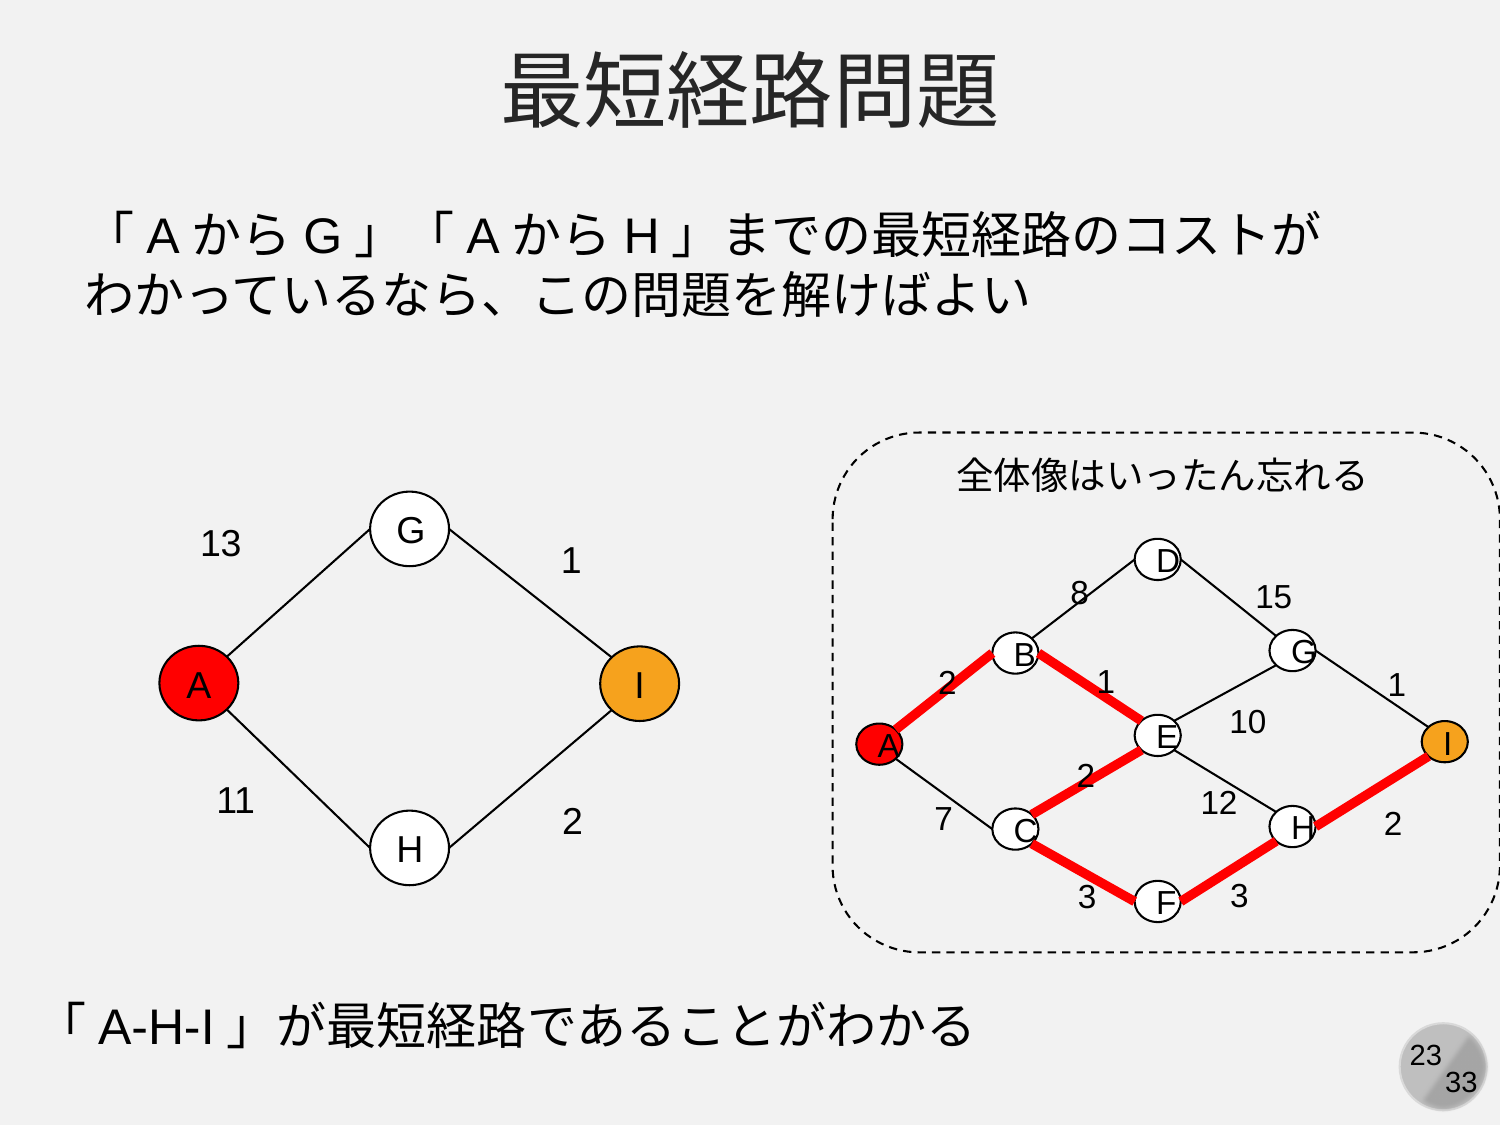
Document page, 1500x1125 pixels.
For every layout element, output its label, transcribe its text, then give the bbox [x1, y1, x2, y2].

text_box [831, 431, 1500, 954]
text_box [856, 538, 1468, 924]
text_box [159, 491, 680, 886]
text_box 「AからG」「AからH」までの最短経路のコストが わかっているなら、この問題を解けばよい [69, 196, 1337, 331]
text_box 「A-H-I」が最短経路であることがわかる [21, 987, 992, 1063]
list 最短経路問題 [0, 31, 1500, 155]
